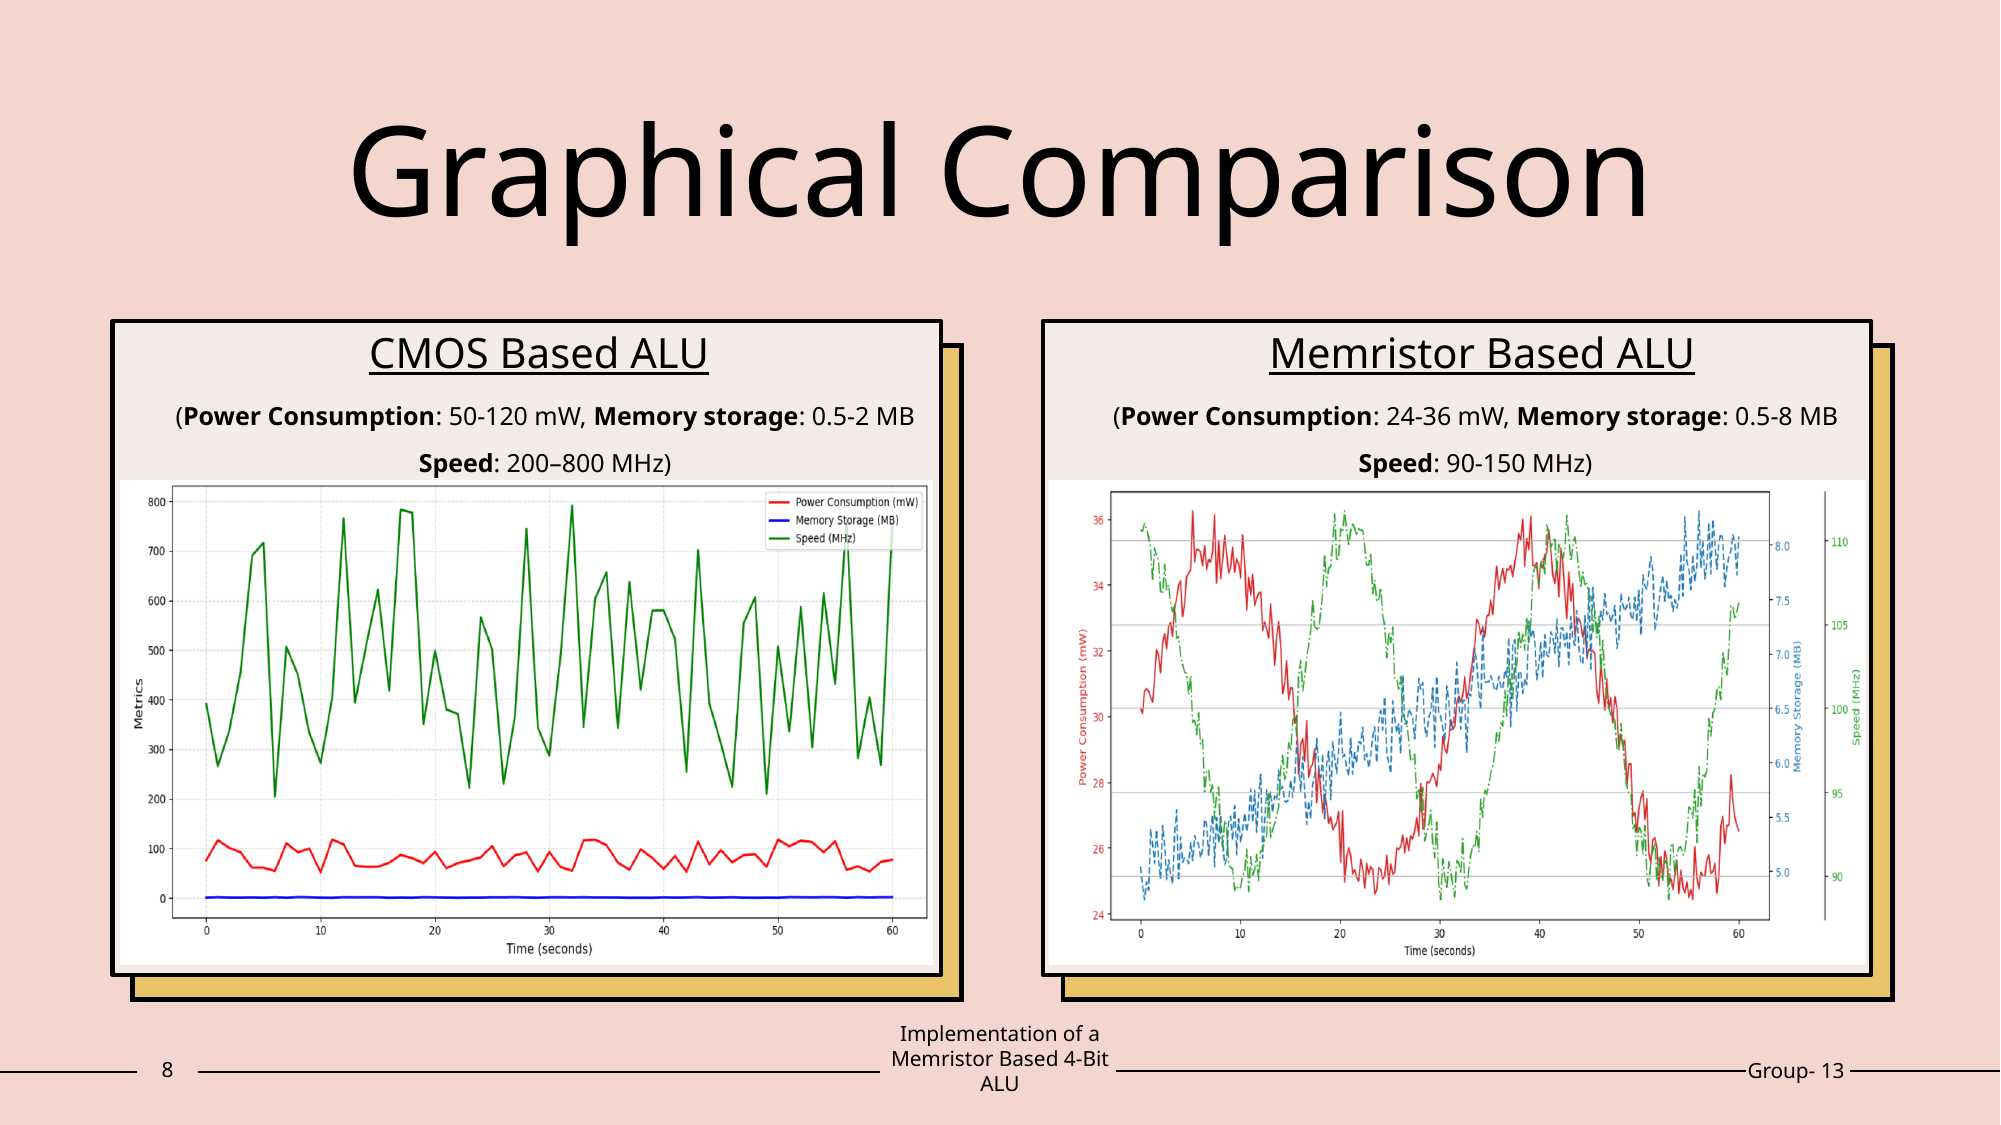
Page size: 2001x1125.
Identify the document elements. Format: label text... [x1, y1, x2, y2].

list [1048, 480, 1866, 965]
list (Power Consumption: 24-36 mW, Memory storage: 0.5-8 MB Speed: 90-150 MHz) [1041, 319, 1873, 977]
list (Power Consumption: 50-120 mW, Memory storage: 0.5-2 MB Speed: 200–800 MHz) [110, 319, 943, 977]
slide_number 8 [137, 1050, 198, 1091]
footer Implementation of a Memristor Based 4-Bit ALU [879, 1050, 1120, 1091]
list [120, 480, 933, 965]
text_box CMOS Based ALU [155, 325, 923, 386]
slide_number Group- 13 [1743, 1050, 1849, 1091]
text_box Memristor Based ALU [1099, 325, 1866, 386]
title Graphical Comparison [187, 83, 1813, 251]
